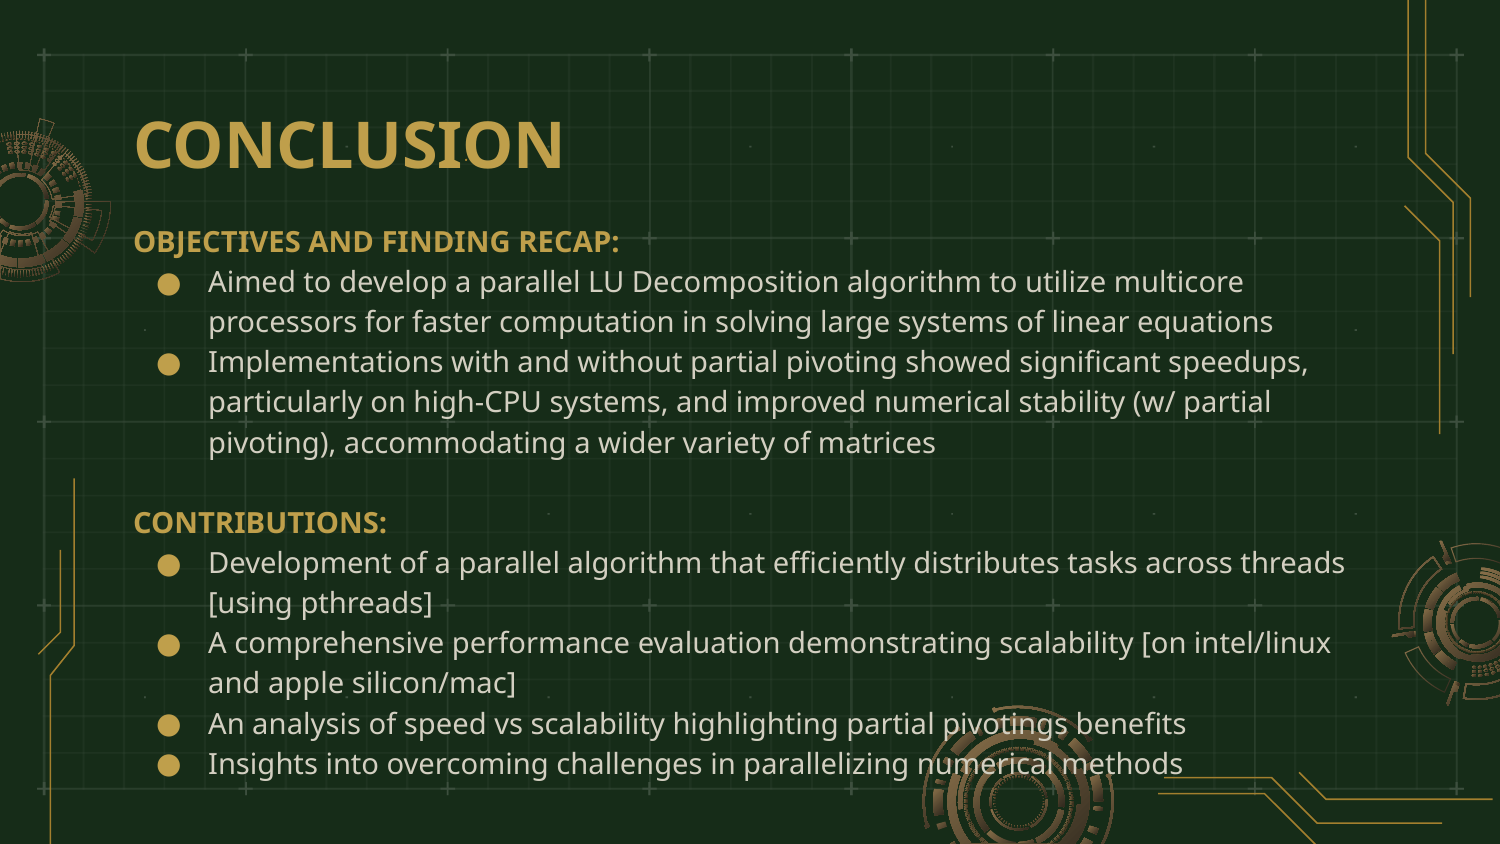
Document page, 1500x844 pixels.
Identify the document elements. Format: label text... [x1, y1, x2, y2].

title CONCLUSION [118, 88, 1382, 193]
list OBJECTIVES AND FINDING RECAP: Aimed to develop a parallel LU Decomposition algorithm to utilize multicore processors for faster computation in solving large systems of linear equations Implementations with and without partial pivoting showed significant speedups, particularly on high-CPU systems, and improved numerical stability (w/ partial pivoting), accommodating a wider variety of matrices CONTRIBUTIONS: Development of a parallel algorithm that efficiently distributes tasks across threads [using pthreads] A comprehensive performance evaluation demonstrating scalability [on intel/linux and apple silicon/mac] An analysis of speed vs scalability highlighting partial pivotings benefits Insights into overcoming challenges in parallelizing numerical methods [118, 202, 1393, 756]
